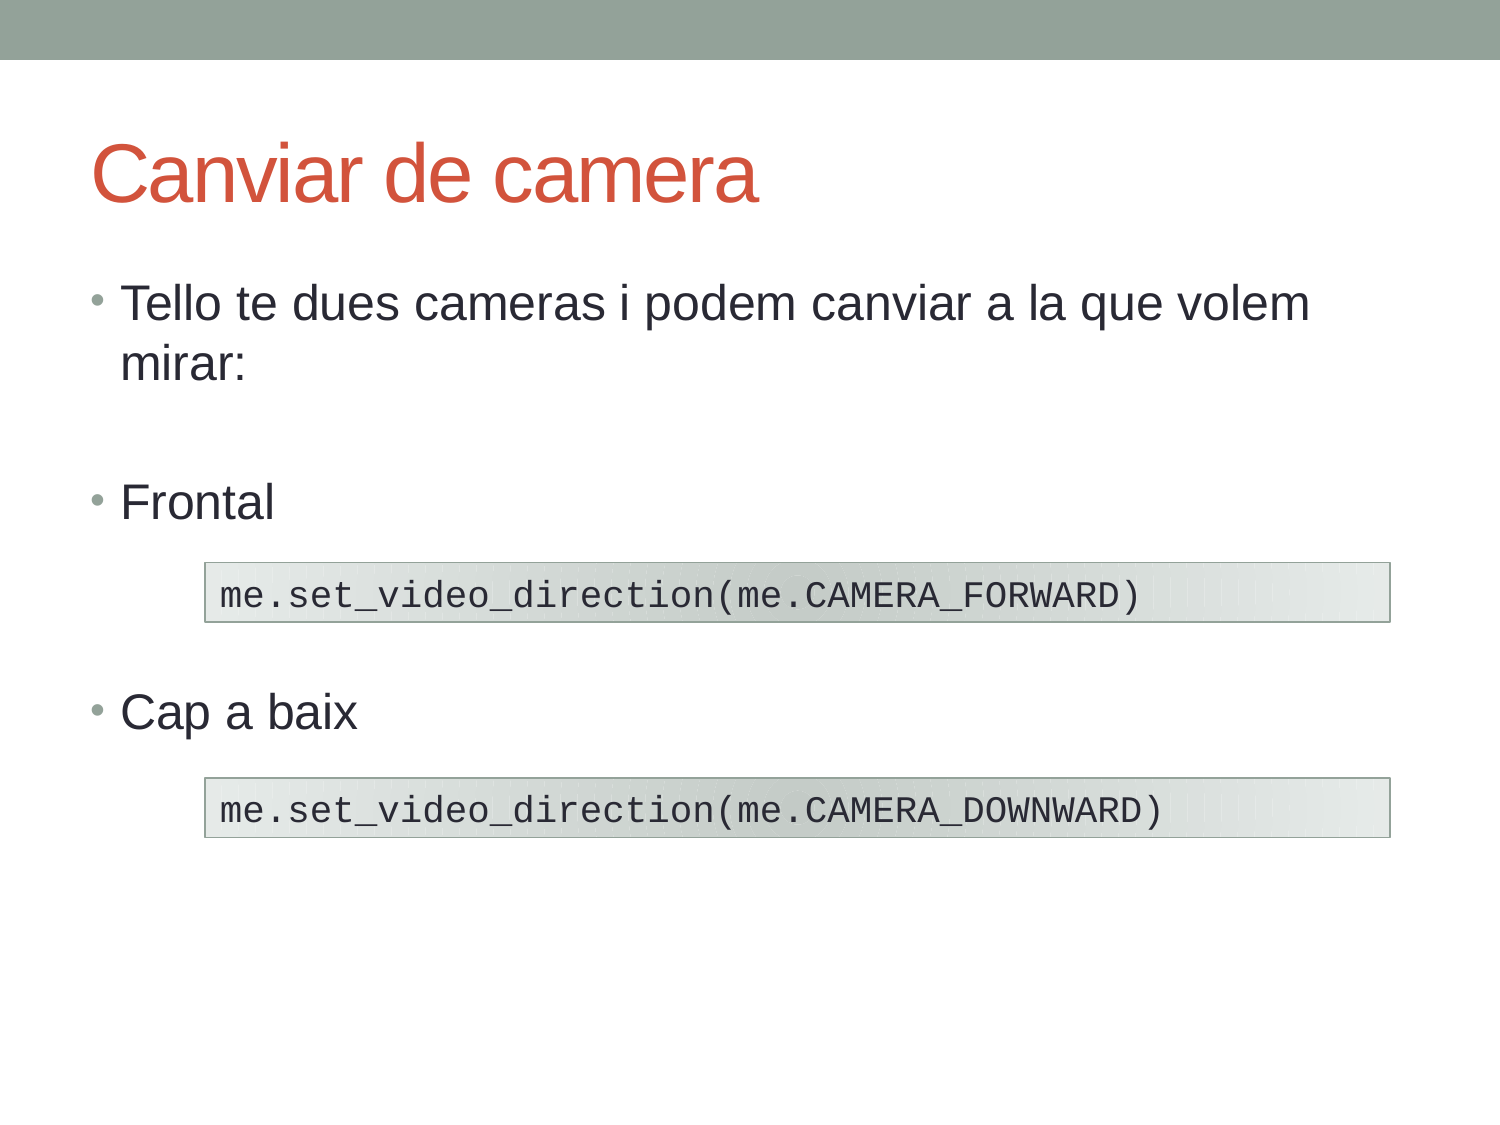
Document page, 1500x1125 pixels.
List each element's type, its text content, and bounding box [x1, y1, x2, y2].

text_box me.set_video_direction(me.CAMERA_DOWNWARD) [204, 777, 1391, 838]
title Canviar de camera [75, 87, 1425, 250]
list Tello te dues cameras i podem canviar a la que volem mirar: Frontal Cap a baix [75, 262, 1425, 1063]
text_box me.set_video_direction(me.CAMERA_FORWARD) [204, 562, 1391, 623]
